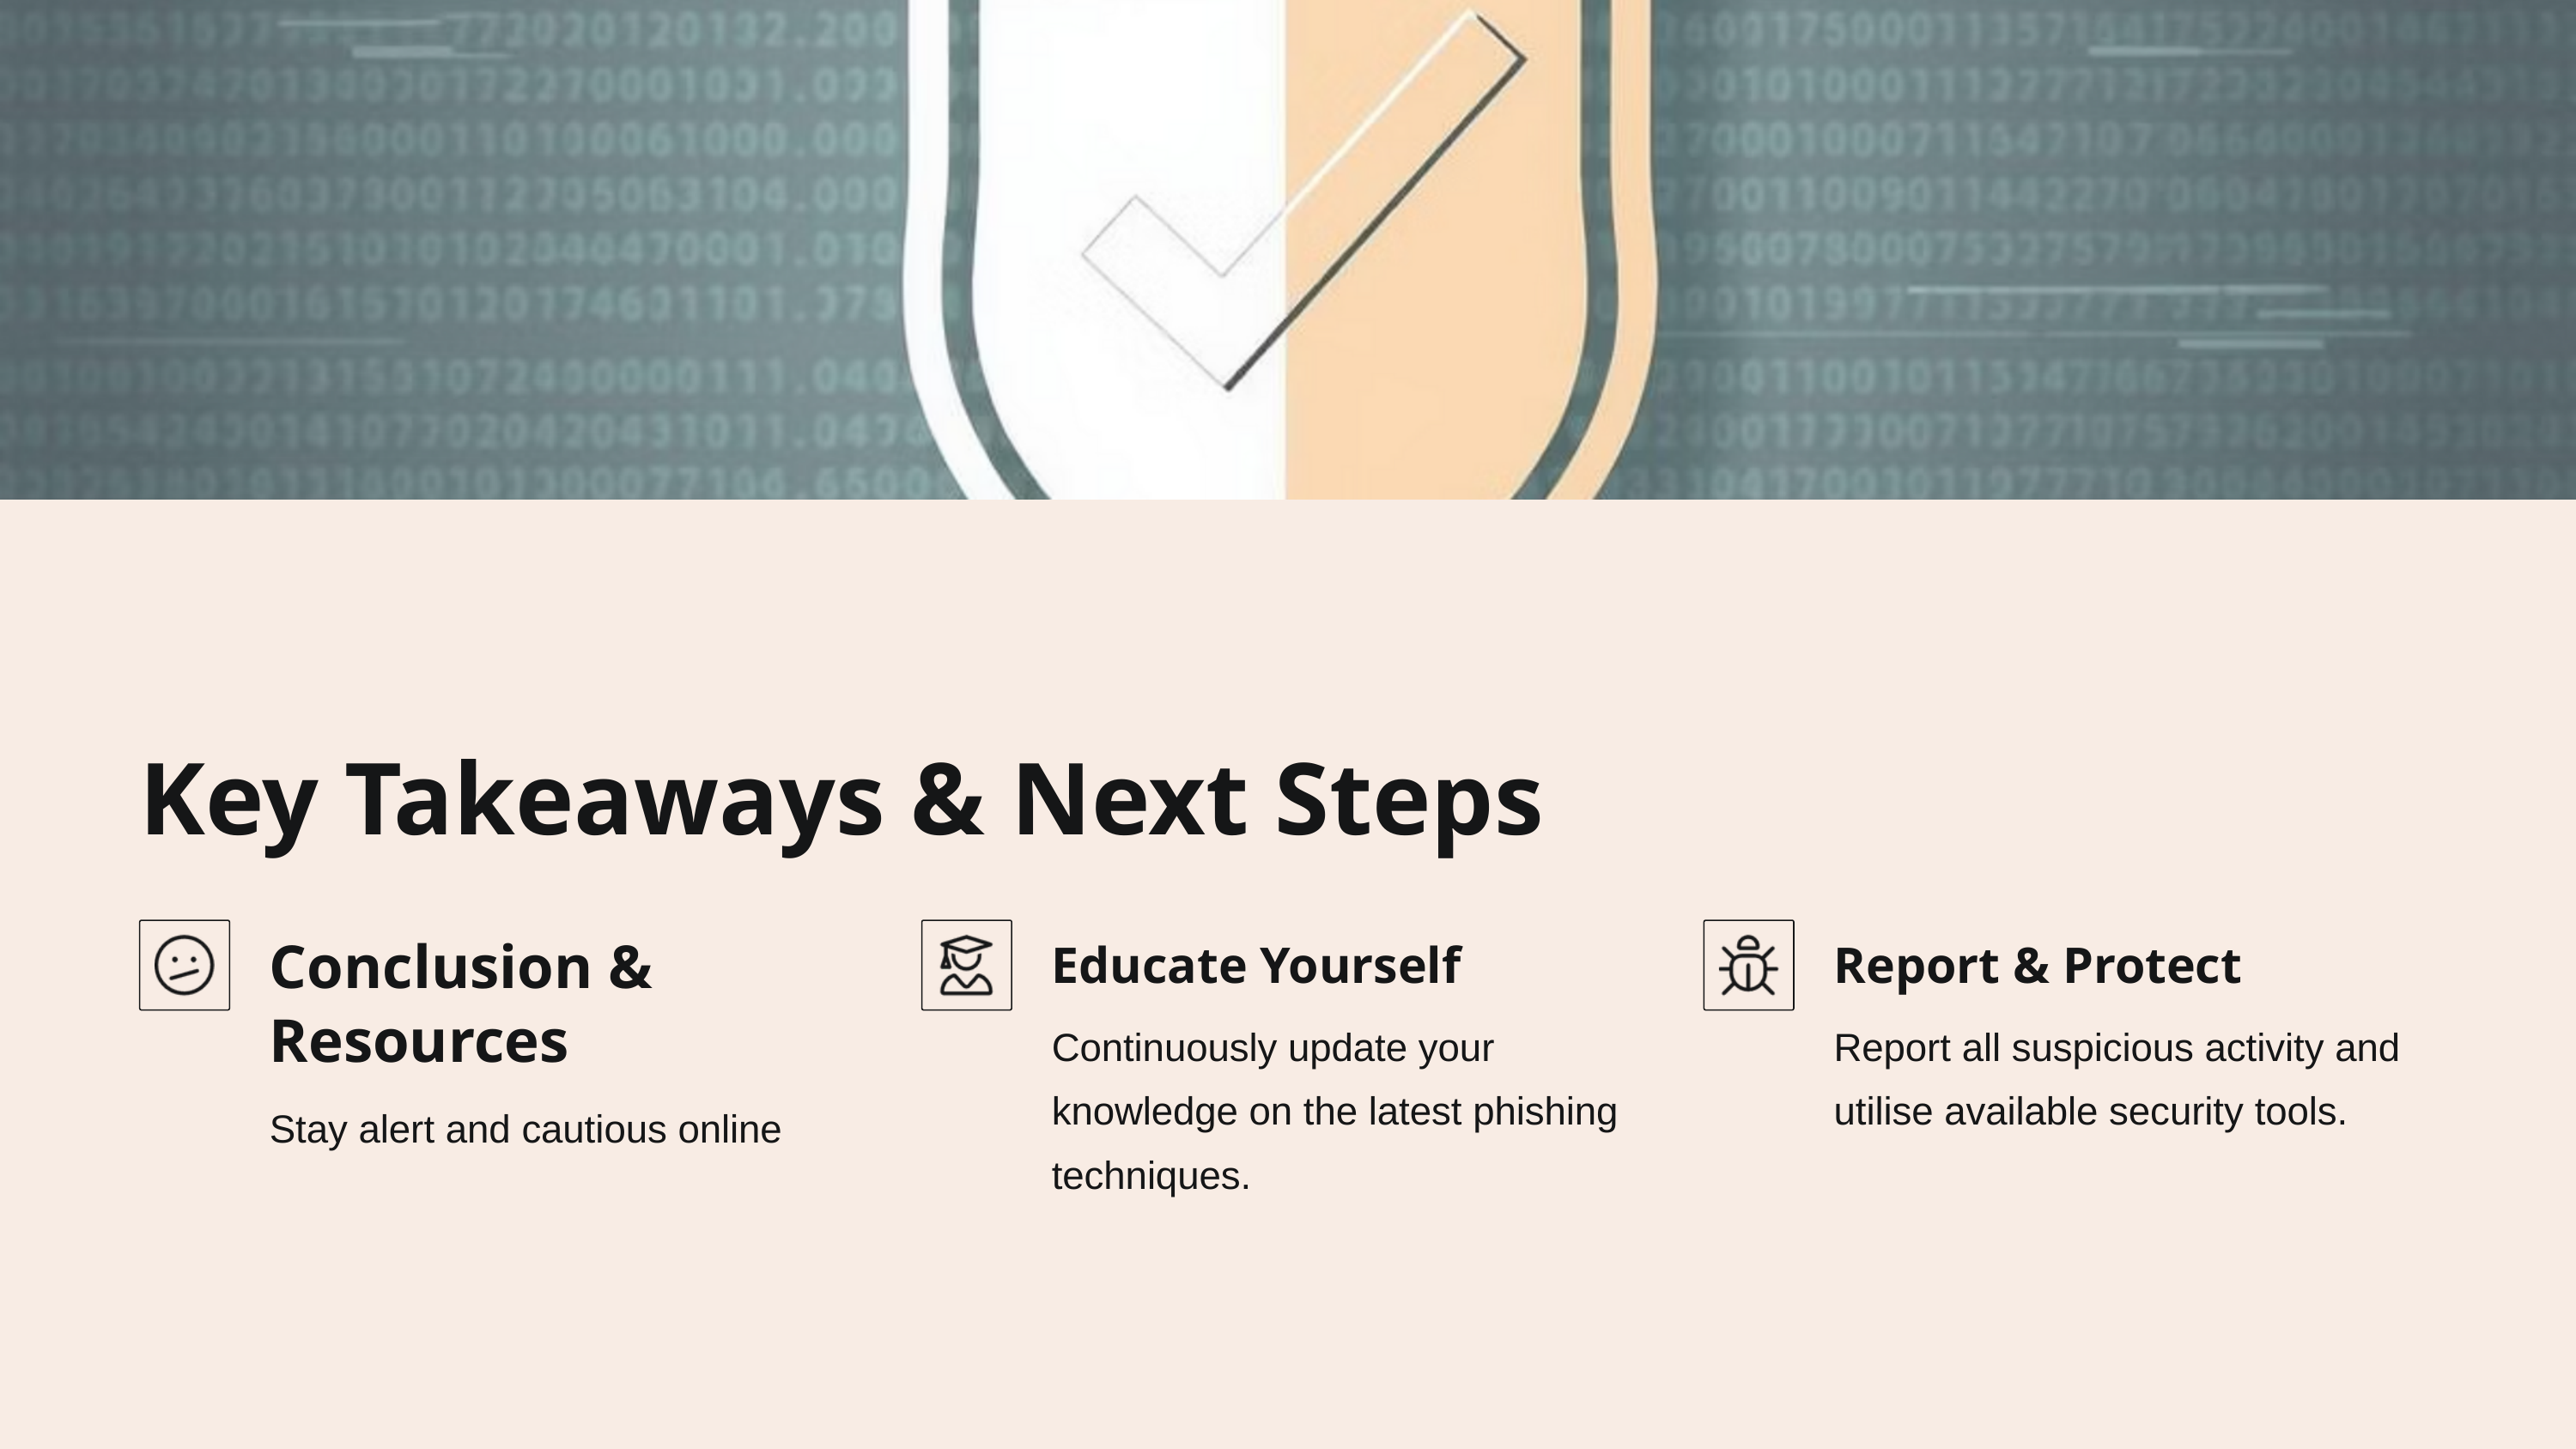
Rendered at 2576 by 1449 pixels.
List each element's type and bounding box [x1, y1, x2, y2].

text_box [1703, 919, 1795, 1011]
text_box [0, 509, 2576, 1449]
text_box [936, 927, 998, 1003]
text_box [920, 919, 1013, 1011]
text_box [0, 0, 2576, 500]
text_box [154, 927, 216, 1003]
text_box [1718, 927, 1779, 1003]
text_box [138, 919, 231, 1011]
